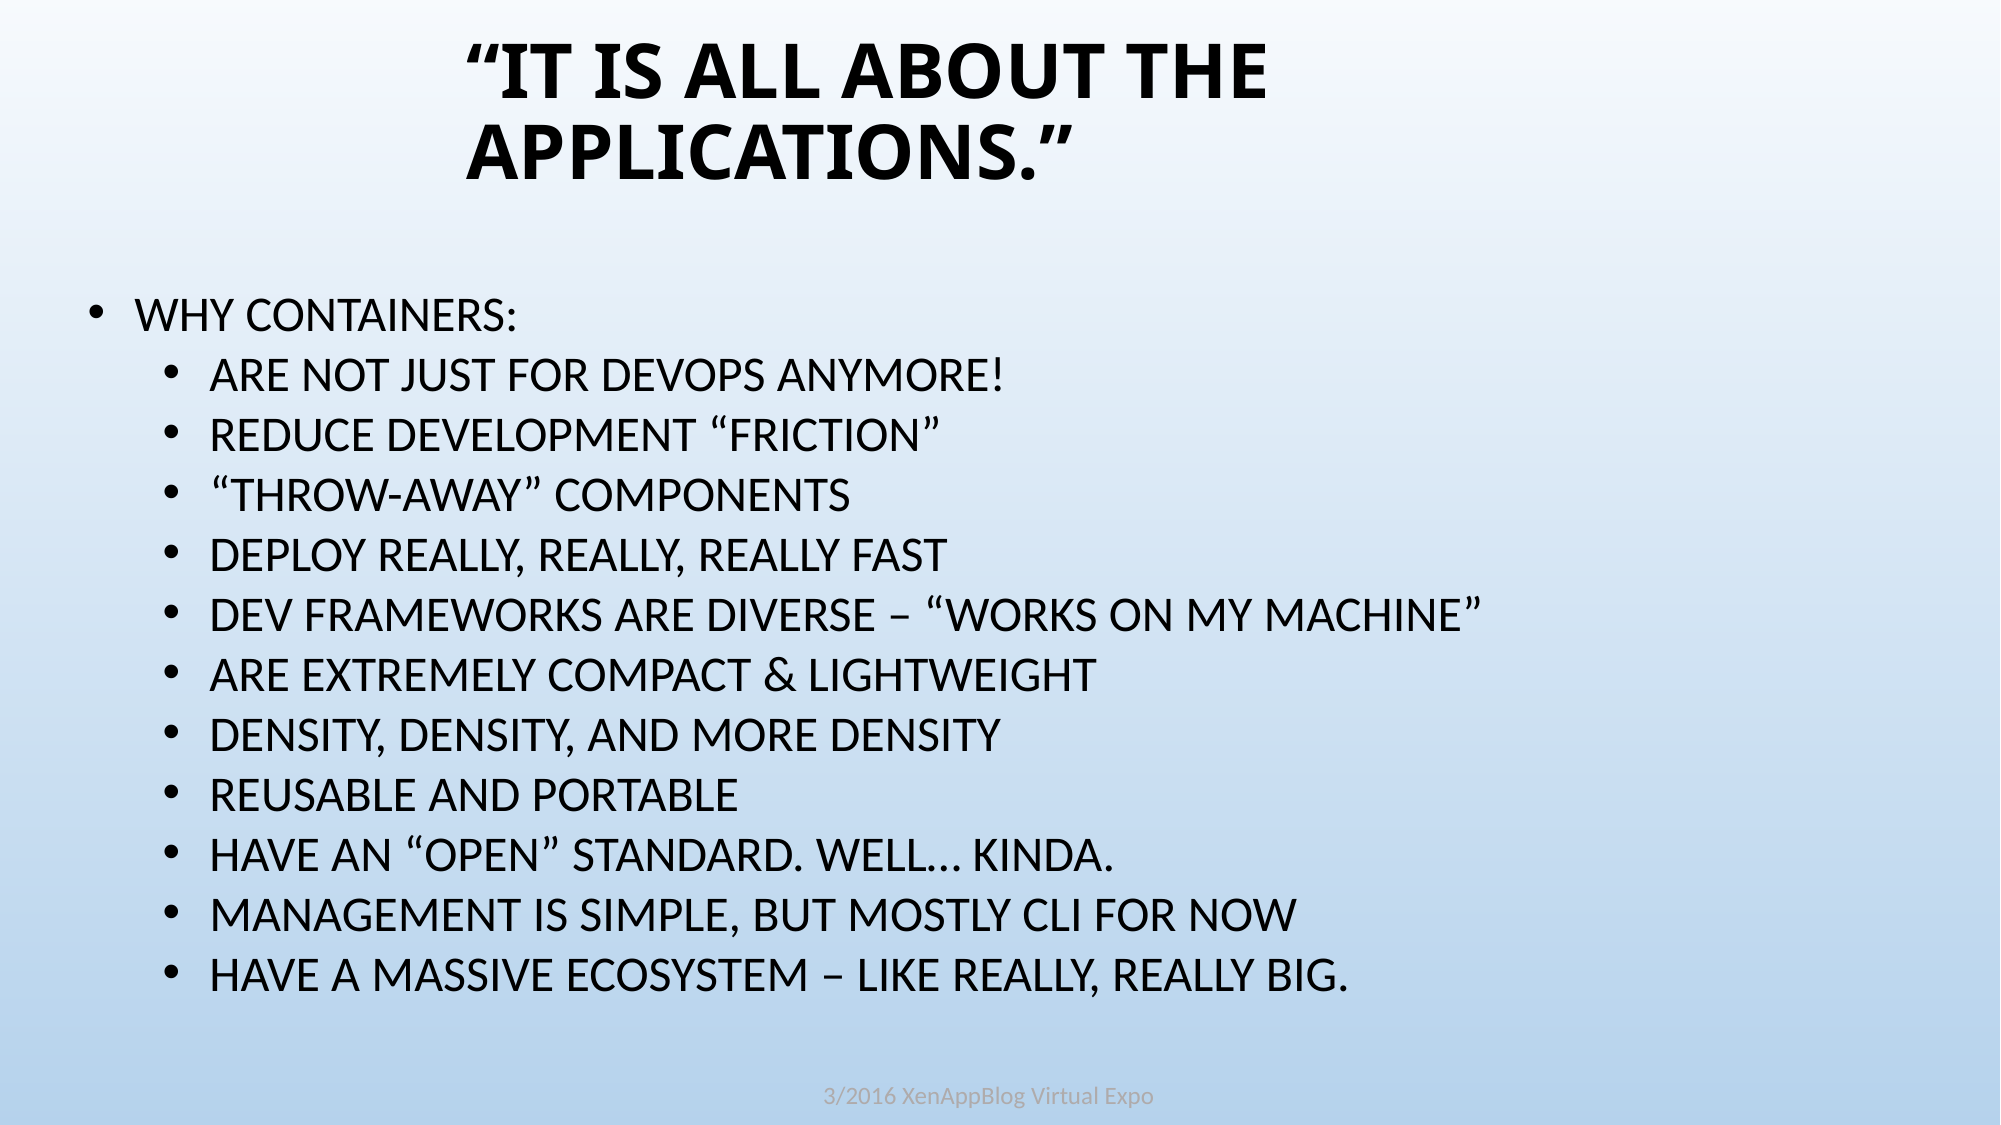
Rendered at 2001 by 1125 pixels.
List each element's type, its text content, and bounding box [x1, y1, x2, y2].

footer 3/2016 XenAppBlog Virtual Expo [370, 1065, 1608, 1125]
text_box Why Containers: Are not just for DevOps anymore! Reduce Development “friction” “Throw-away” components Deploy really, really, really fast Dev Frameworks are diverse – “Works on my machine” Are extremely compact & lightweight Density, density, and more density Reusable and portable Have an “Open” Standard. Well… kinda. Management is simple, but mostly CLI for now Have a massive EcoSystem – like really, really big. [72, 274, 1499, 1010]
title “It is all about the applications.” [451, 24, 1499, 205]
